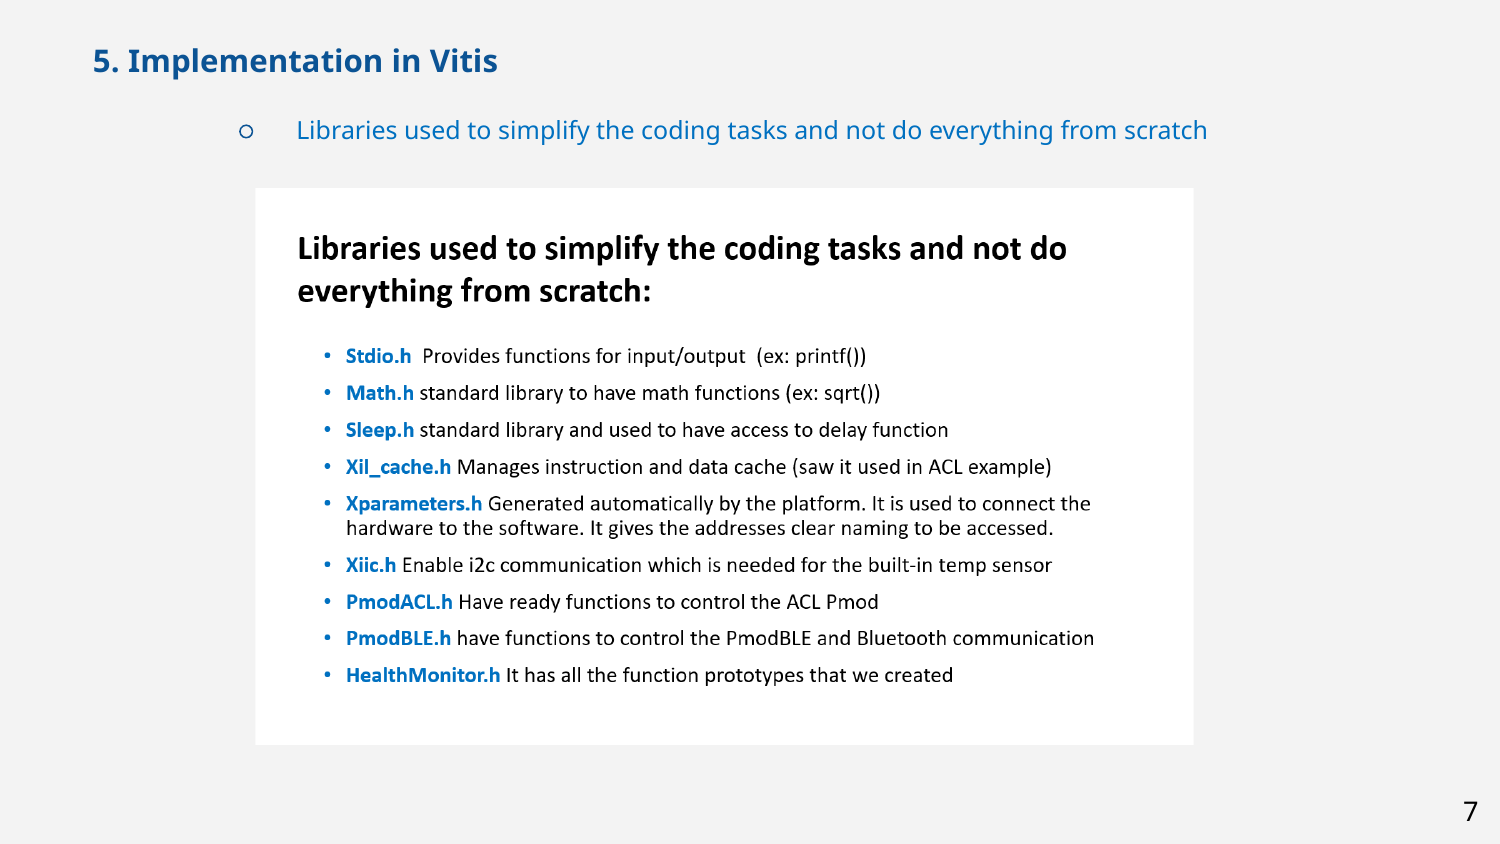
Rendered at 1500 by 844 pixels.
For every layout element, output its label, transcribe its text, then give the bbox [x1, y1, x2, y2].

slide_number 7 [1403, 779, 1494, 844]
subtitle 5. Implementation in Vitis [77, 25, 977, 85]
text_box [239, 125, 253, 138]
picture [255, 188, 1194, 745]
subtitle Libraries used to simplify the coding tasks and not do everything from scratch [255, 99, 1229, 178]
